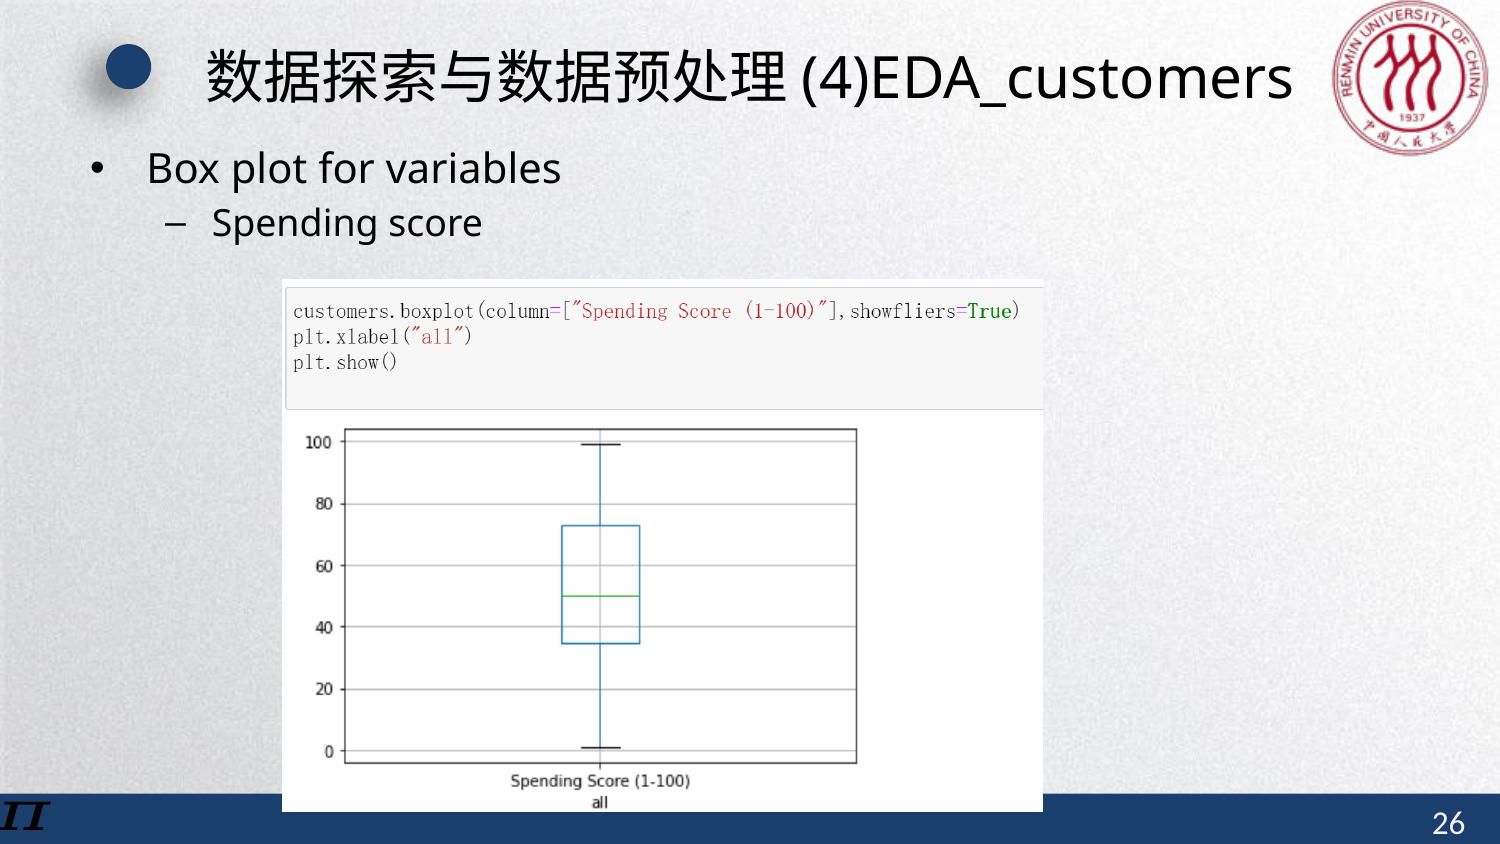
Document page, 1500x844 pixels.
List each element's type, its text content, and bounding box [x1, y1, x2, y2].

picture [0, 0, 1500, 812]
title 数据探索与数据预处理(4)EDA_customers [75, 33, 1425, 116]
list Box plot for variables Spending score [75, 134, 1425, 781]
